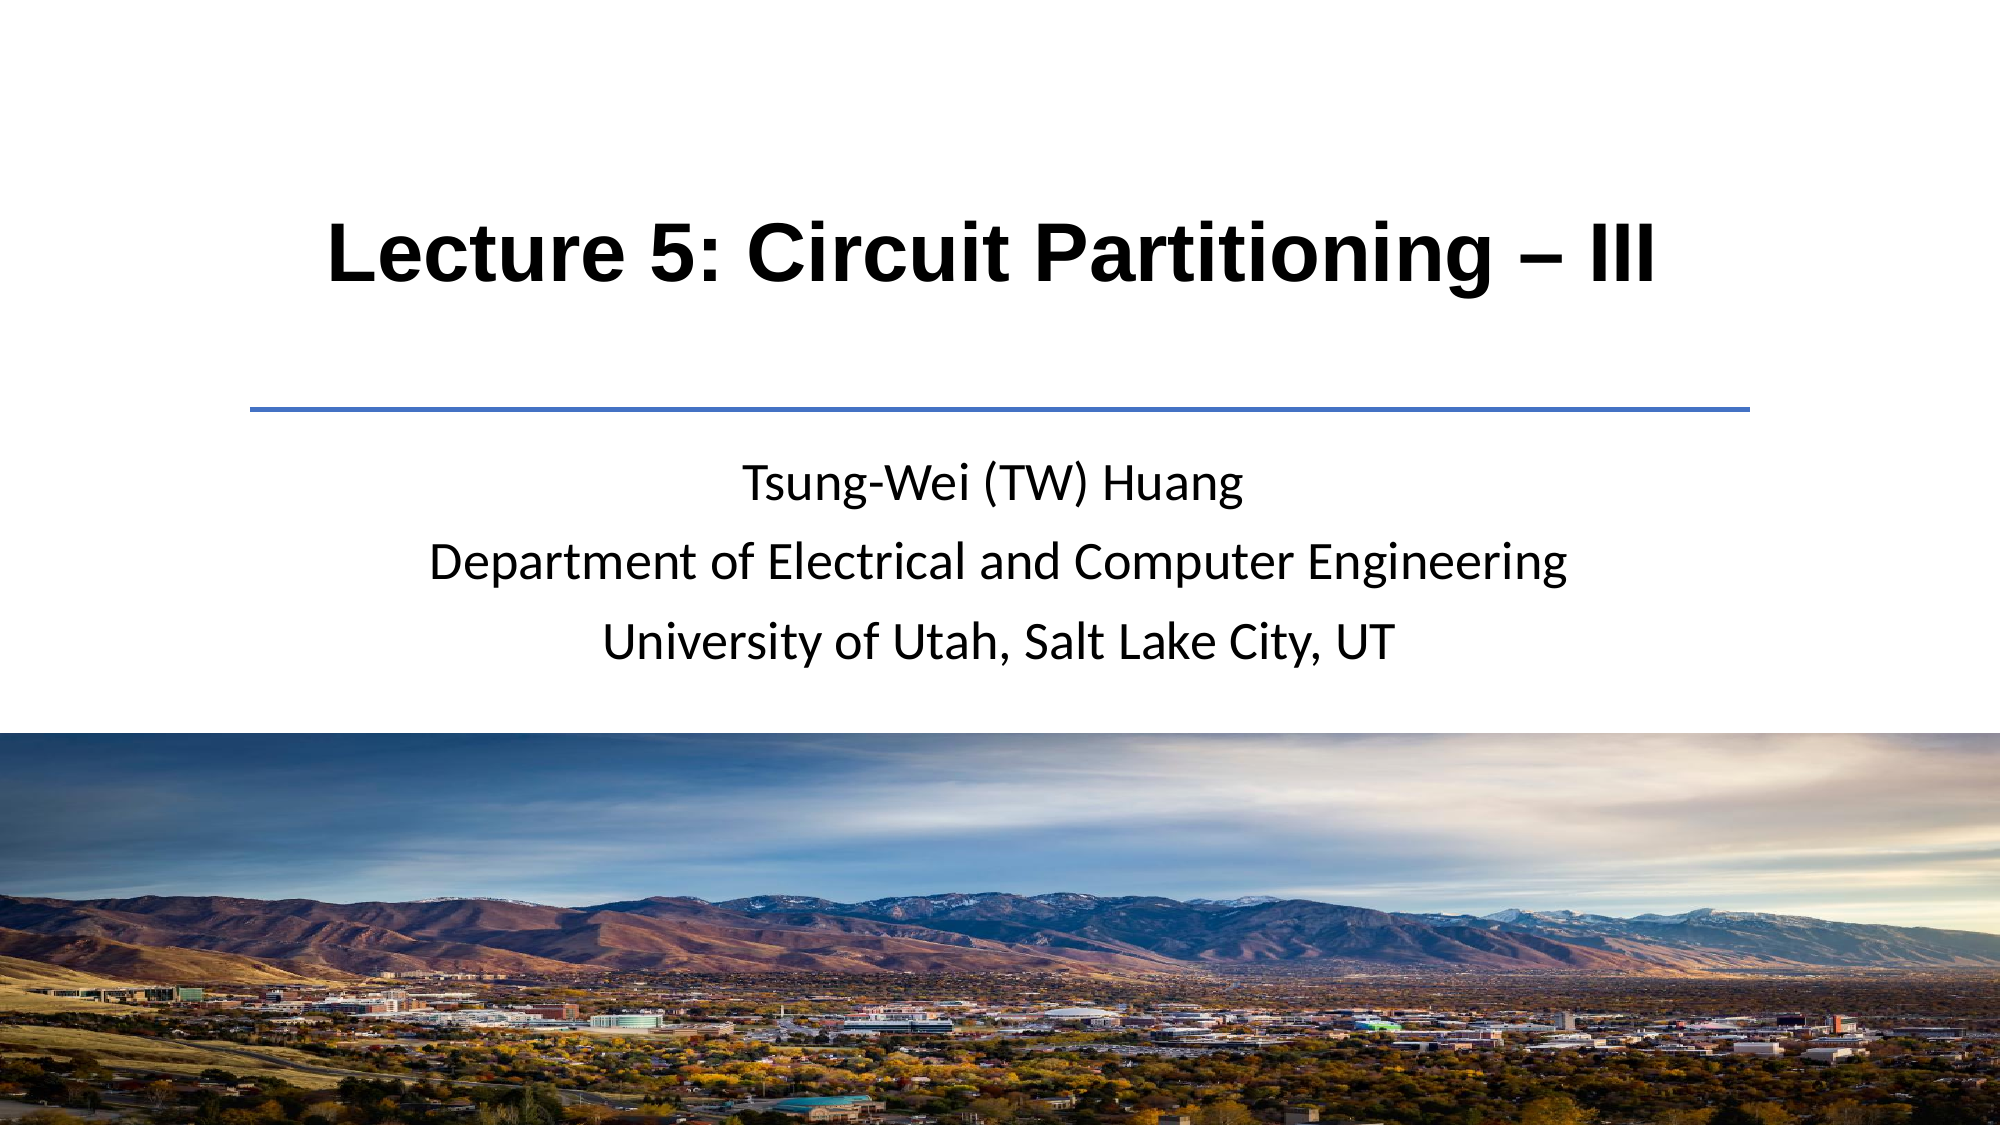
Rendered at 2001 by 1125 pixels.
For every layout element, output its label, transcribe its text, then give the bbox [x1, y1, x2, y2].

subtitle Tsung-Wei (TW) Huang Department of Electrical and Computer Engineering University of Utah, Salt Lake City, UT [249, 446, 1750, 718]
picture [0, 733, 2000, 1125]
title Lecture 5: Circuit Partitioning – III [151, 99, 1858, 308]
